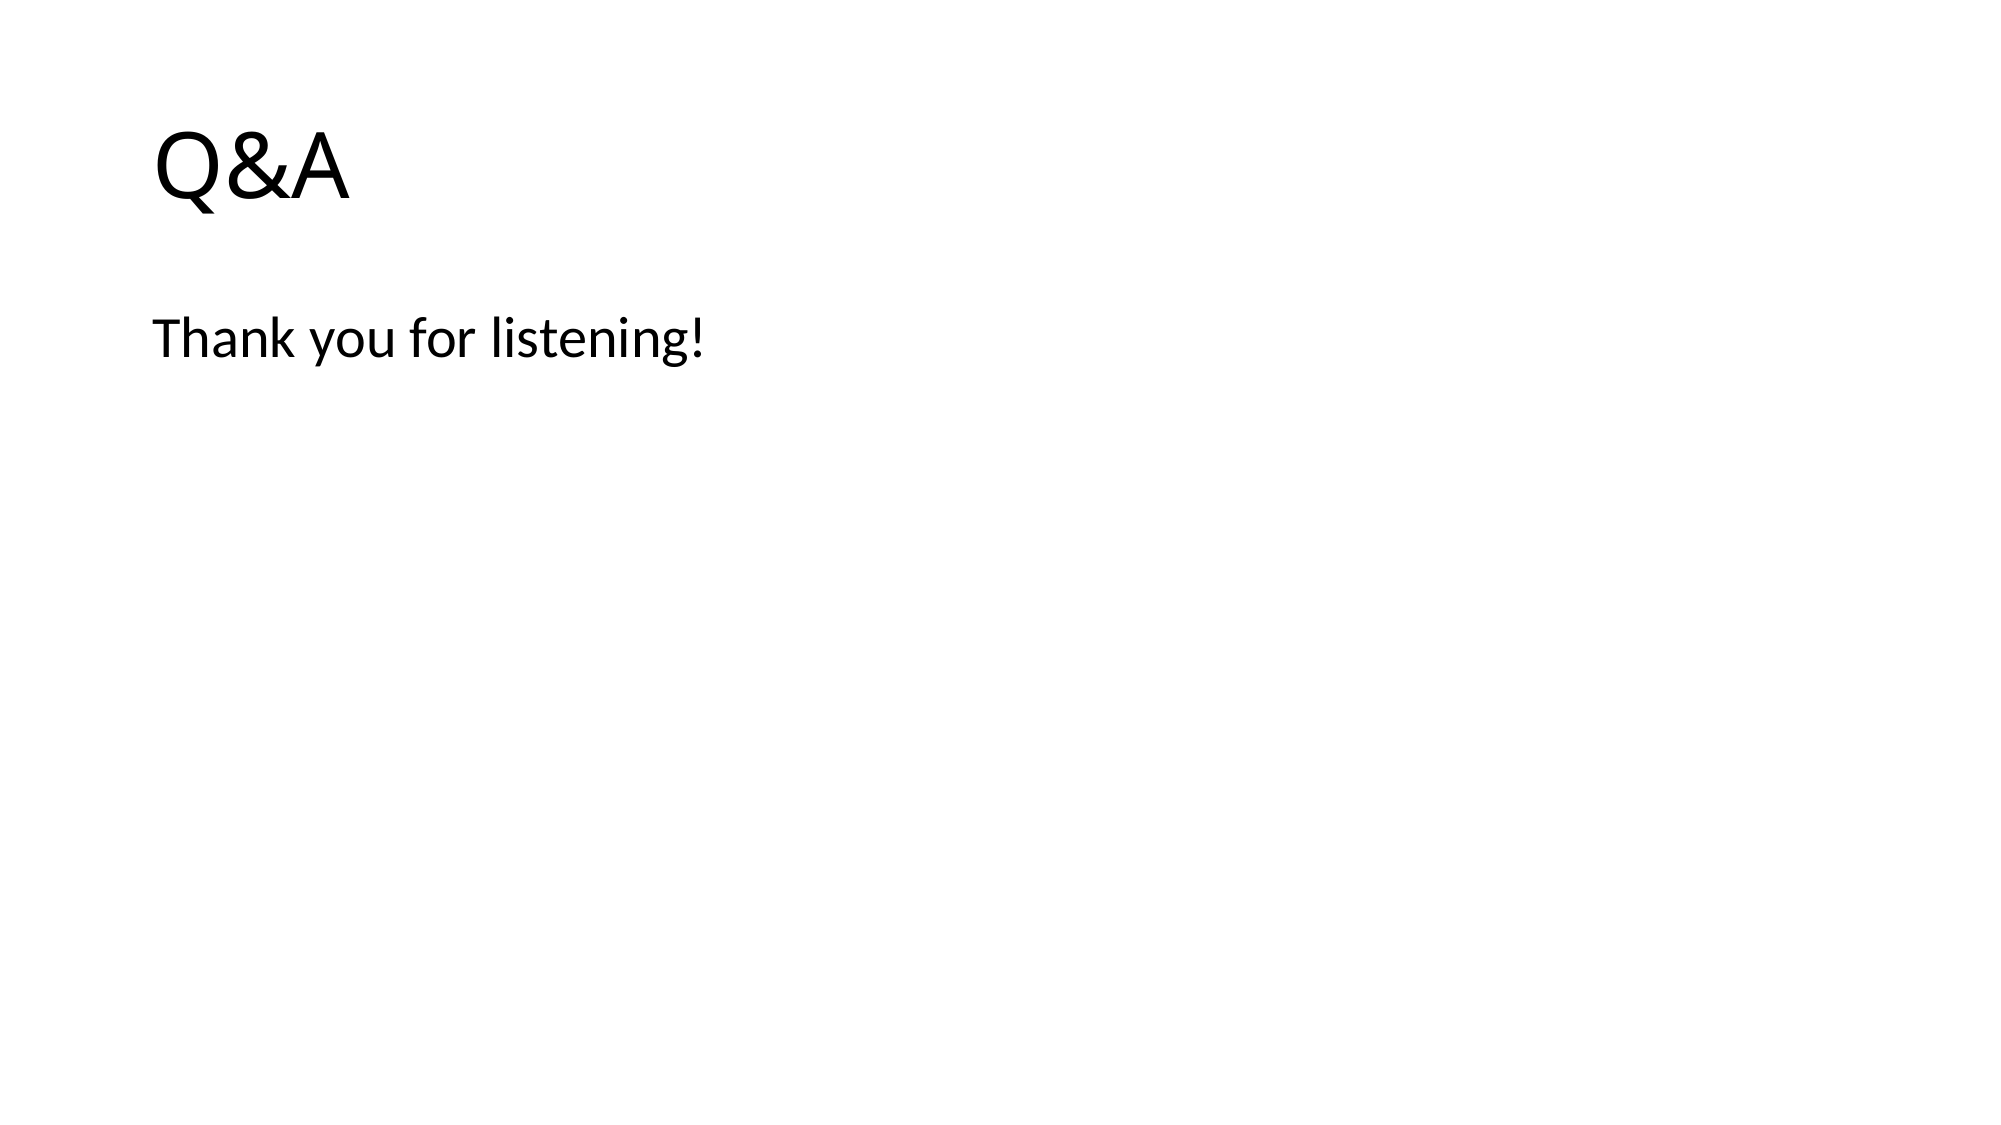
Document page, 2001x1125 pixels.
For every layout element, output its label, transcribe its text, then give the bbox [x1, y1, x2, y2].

list Thank you for listening! [137, 299, 1863, 1014]
title Q&A [137, 59, 1863, 278]
